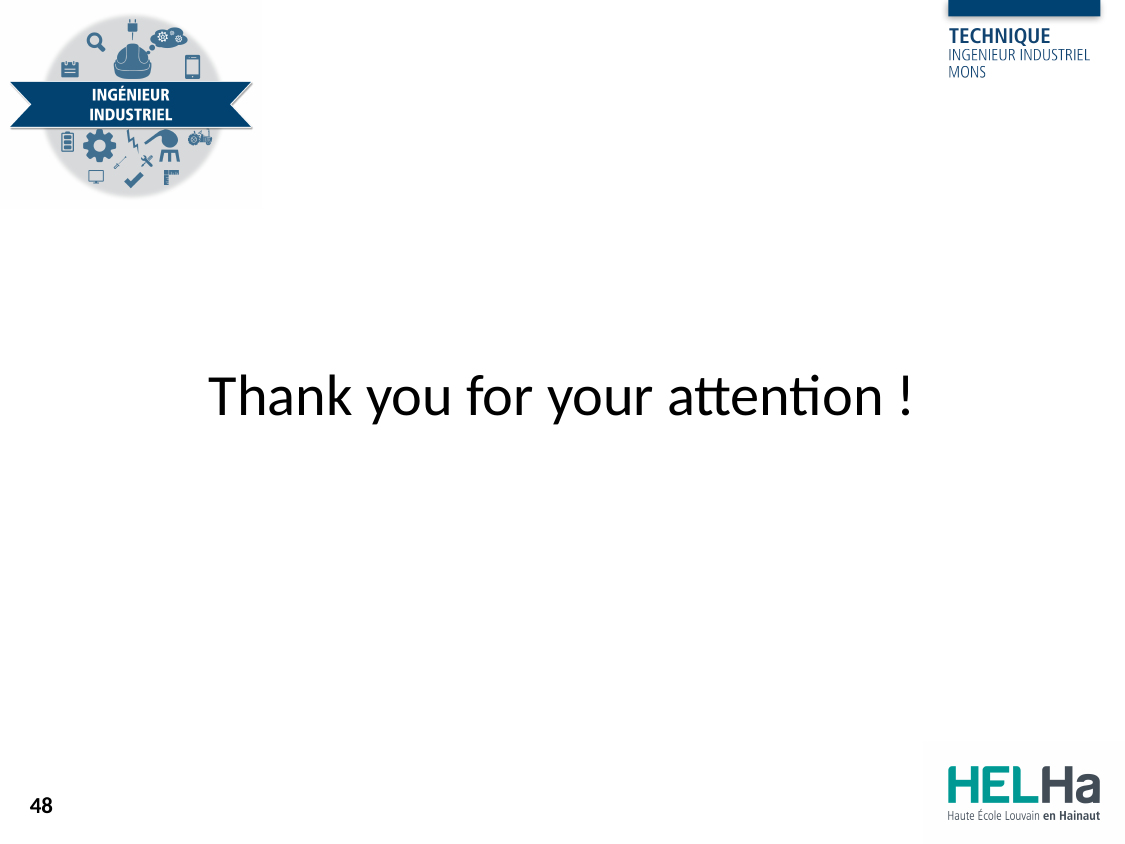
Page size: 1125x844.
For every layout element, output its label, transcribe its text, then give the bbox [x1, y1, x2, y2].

picture [947, 5, 1101, 100]
slide_number 48 [14, 782, 111, 827]
picture [923, 741, 1125, 844]
picture [0, 0, 262, 209]
title Thank you for your attention ! [56, 321, 1069, 463]
